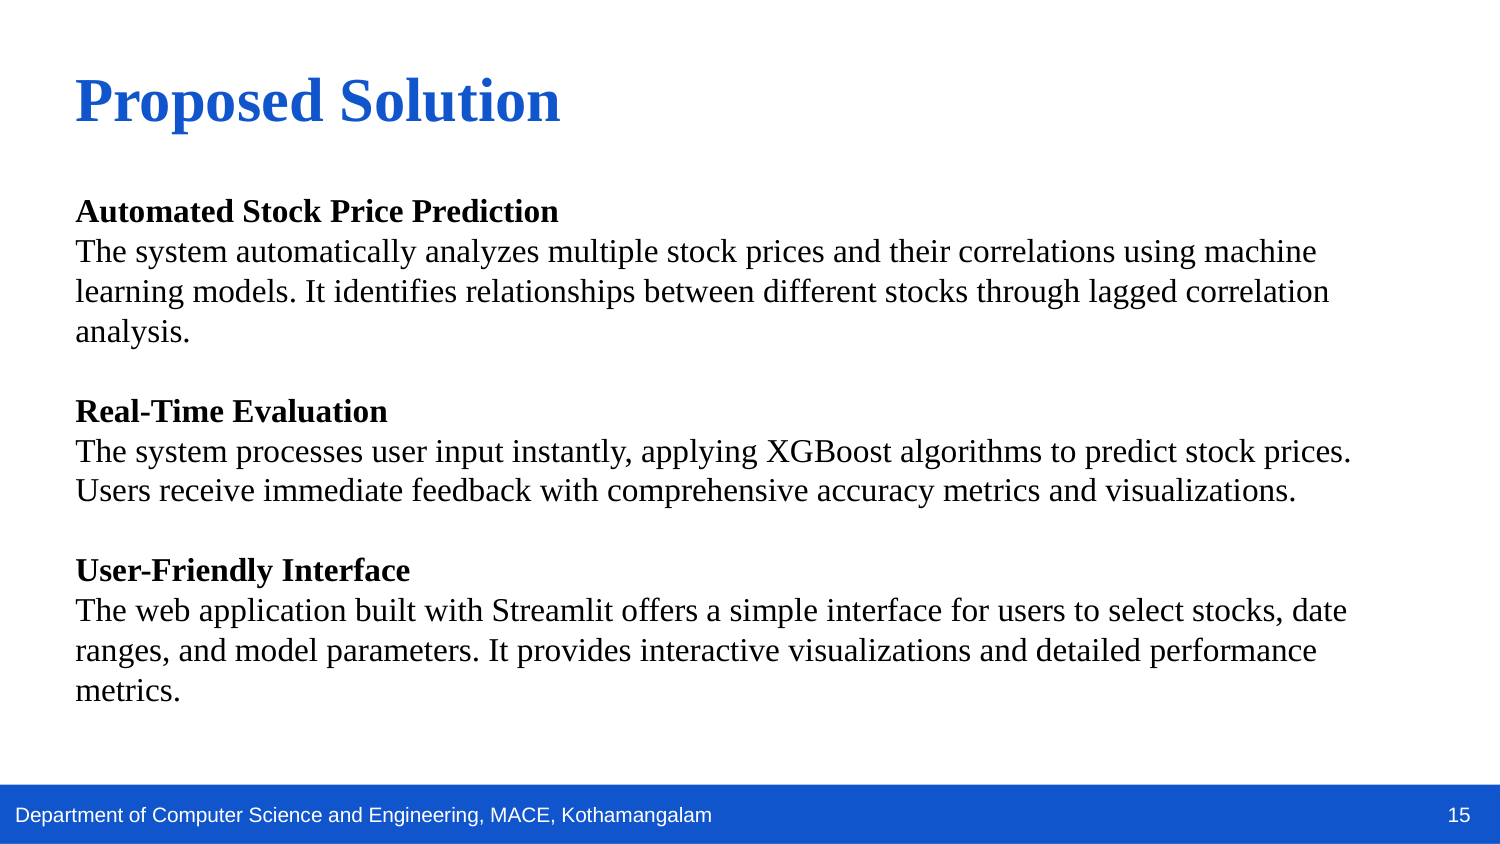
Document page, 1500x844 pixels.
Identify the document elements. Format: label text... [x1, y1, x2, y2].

text_box Automated Stock Price Prediction The system automatically analyzes multiple stock prices and their correlations using machine learning models. It identifies relationships between different stocks through lagged correlation analysis. Real-Time Evaluation The system processes user input instantly, applying XGBoost algorithms to predict stock prices. Users receive immediate feedback with comprehensive accuracy metrics and visualizations. User-Friendly Interface The web application built with Streamlit offers a simple interface for users to select stocks, date ranges, and model parameters. It provides interactive visualizations and detailed performance metrics. [60, 181, 1424, 716]
slide_number 15 [1395, 781, 1486, 844]
text_box Proposed Solution [60, 43, 867, 149]
